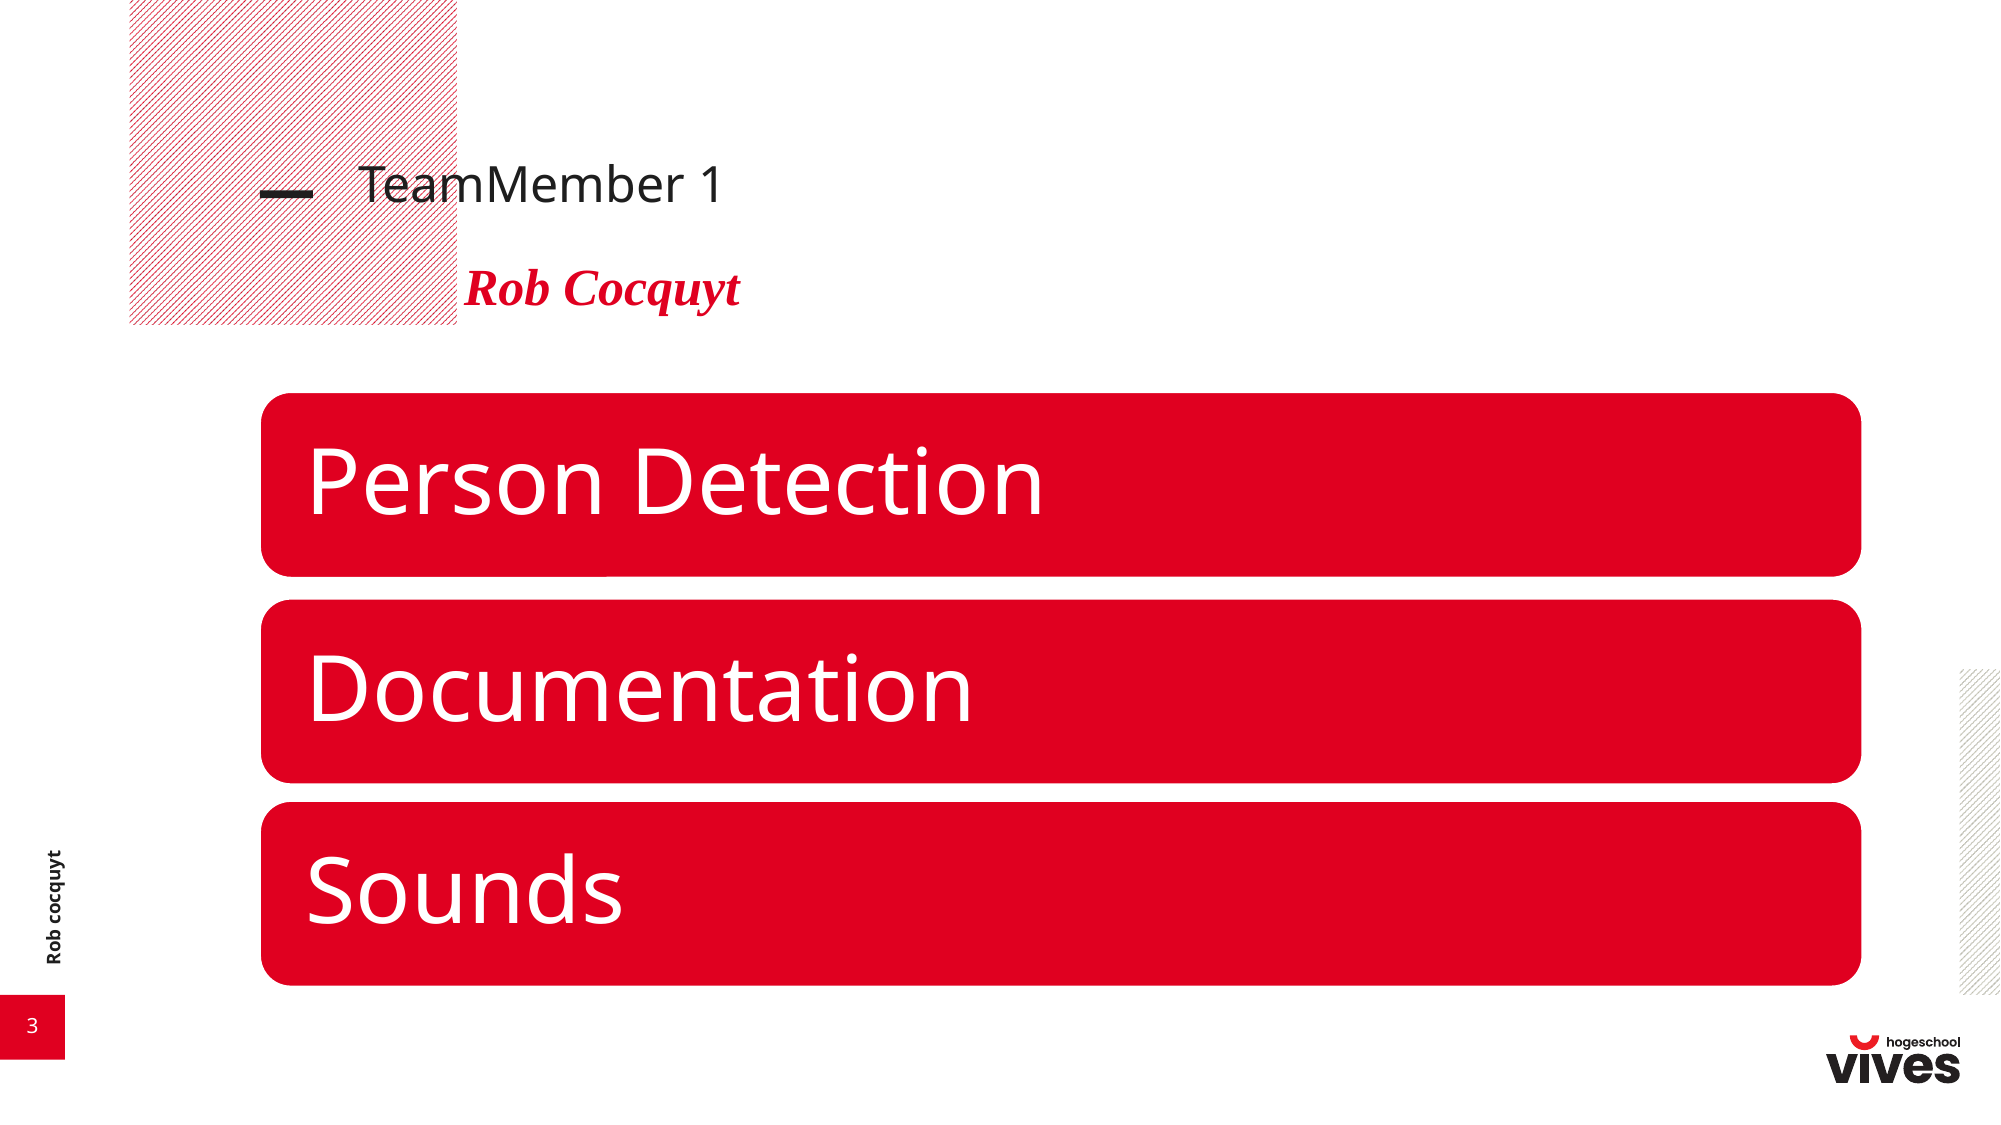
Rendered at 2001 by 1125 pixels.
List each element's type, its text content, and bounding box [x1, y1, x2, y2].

text_box Rob cocquyt [32, 800, 65, 995]
picture [1959, 669, 2000, 995]
picture [129, 0, 457, 325]
title TeamMember 1 [358, 141, 1863, 221]
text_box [259, 388, 1863, 995]
list Rob Cocquyt [463, 252, 1968, 304]
